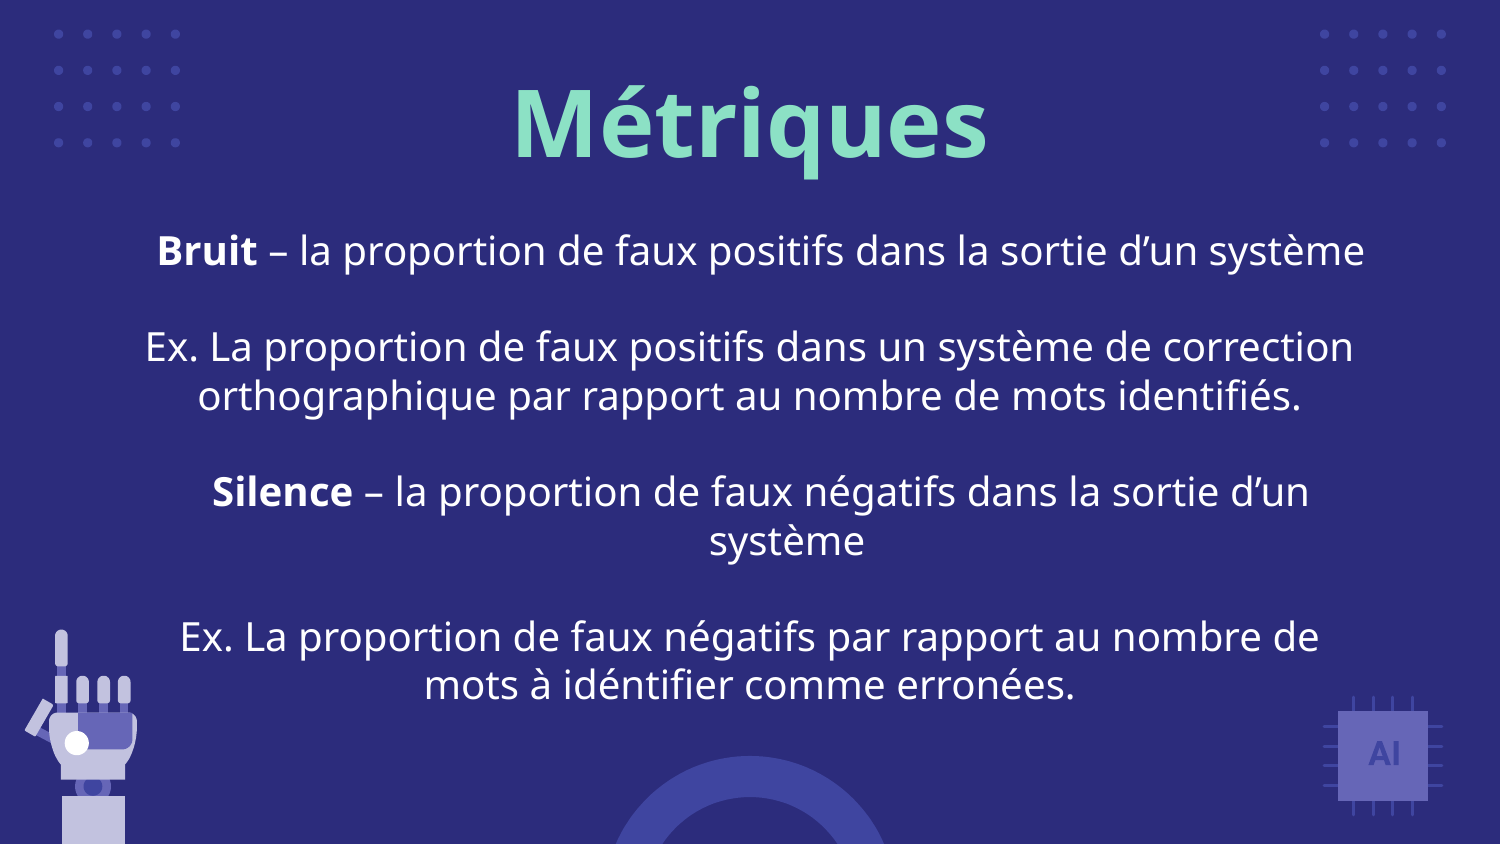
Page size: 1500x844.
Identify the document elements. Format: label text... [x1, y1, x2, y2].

text_box Bruit – la proportion de faux positifs dans la sortie d’un système Ex. La proportion de faux positifs dans un système de correction orthographique par rapport au nombre de mots identifiés. Silence – la proportion de faux négatifs dans la sortie d’un système Ex. La proportion de faux négatifs par rapport au nombre de mots à idéntifier comme erronées. [116, 210, 1383, 771]
title Métriques [116, 72, 1383, 167]
